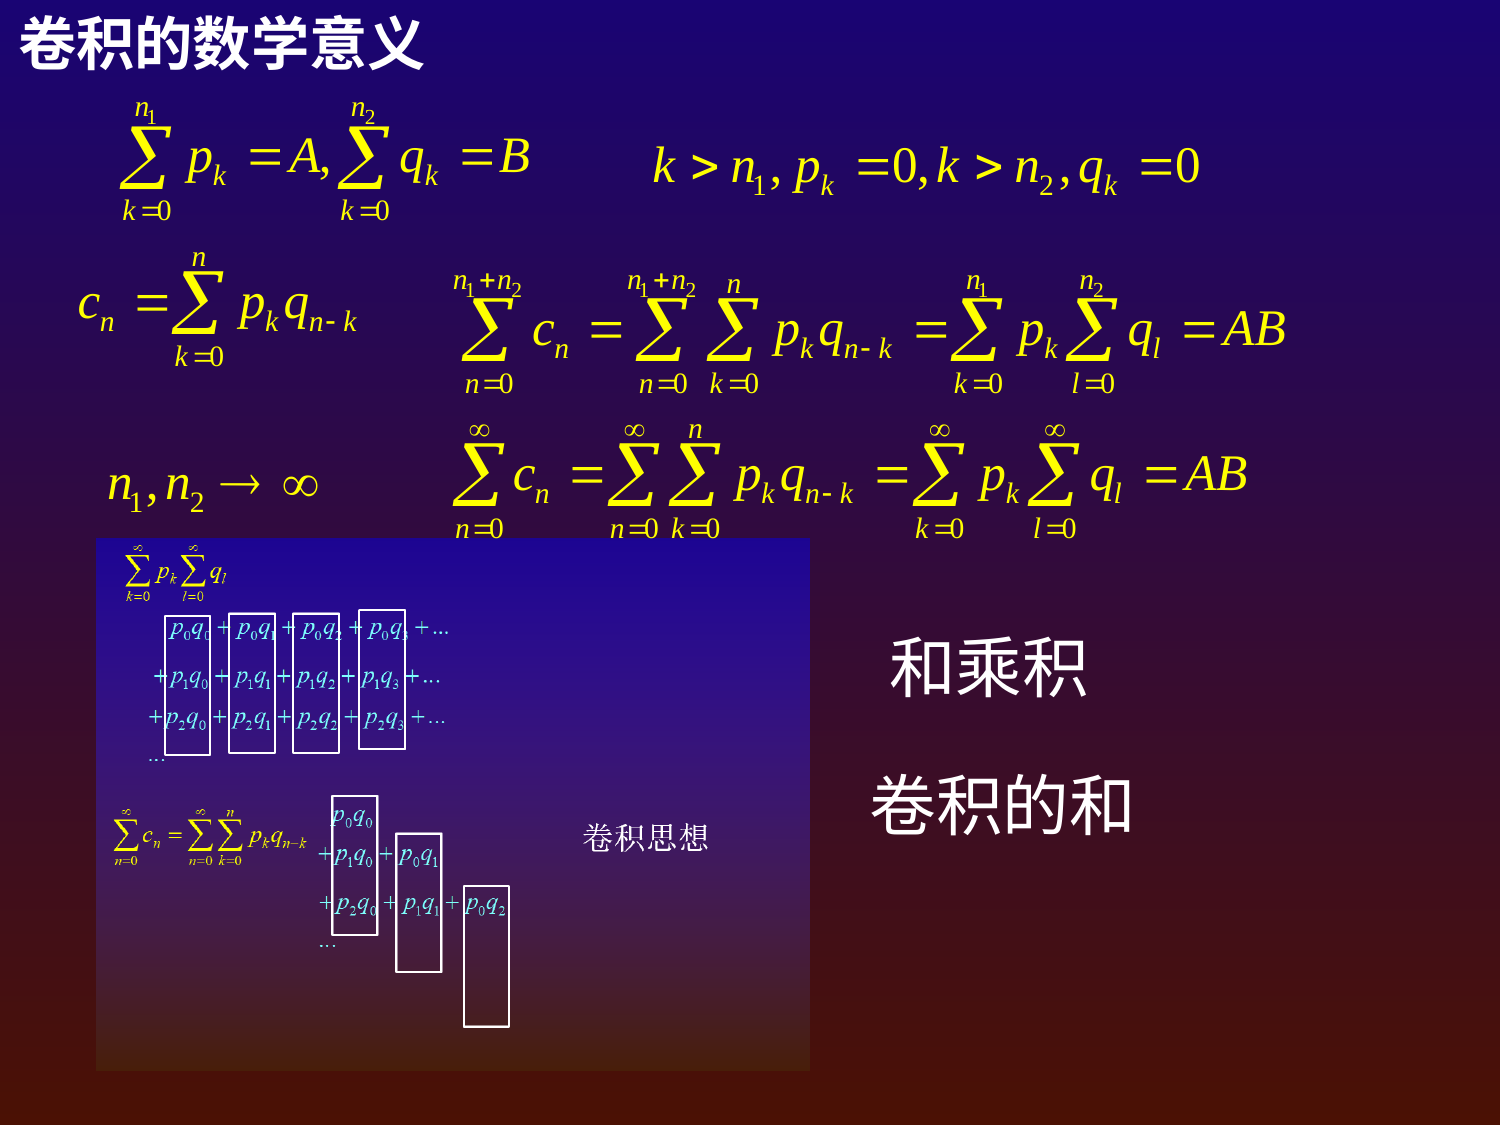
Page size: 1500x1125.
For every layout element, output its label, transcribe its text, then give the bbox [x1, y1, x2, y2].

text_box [98, 447, 326, 525]
text_box 卷积的数学意义 [3, 0, 442, 86]
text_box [70, 232, 374, 378]
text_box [111, 82, 539, 233]
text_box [444, 255, 1295, 406]
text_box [644, 130, 1208, 208]
text_box 卷积的和 [854, 756, 1152, 852]
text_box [444, 404, 1256, 551]
picture [96, 538, 810, 1071]
text_box 和乘积 [874, 618, 1105, 714]
